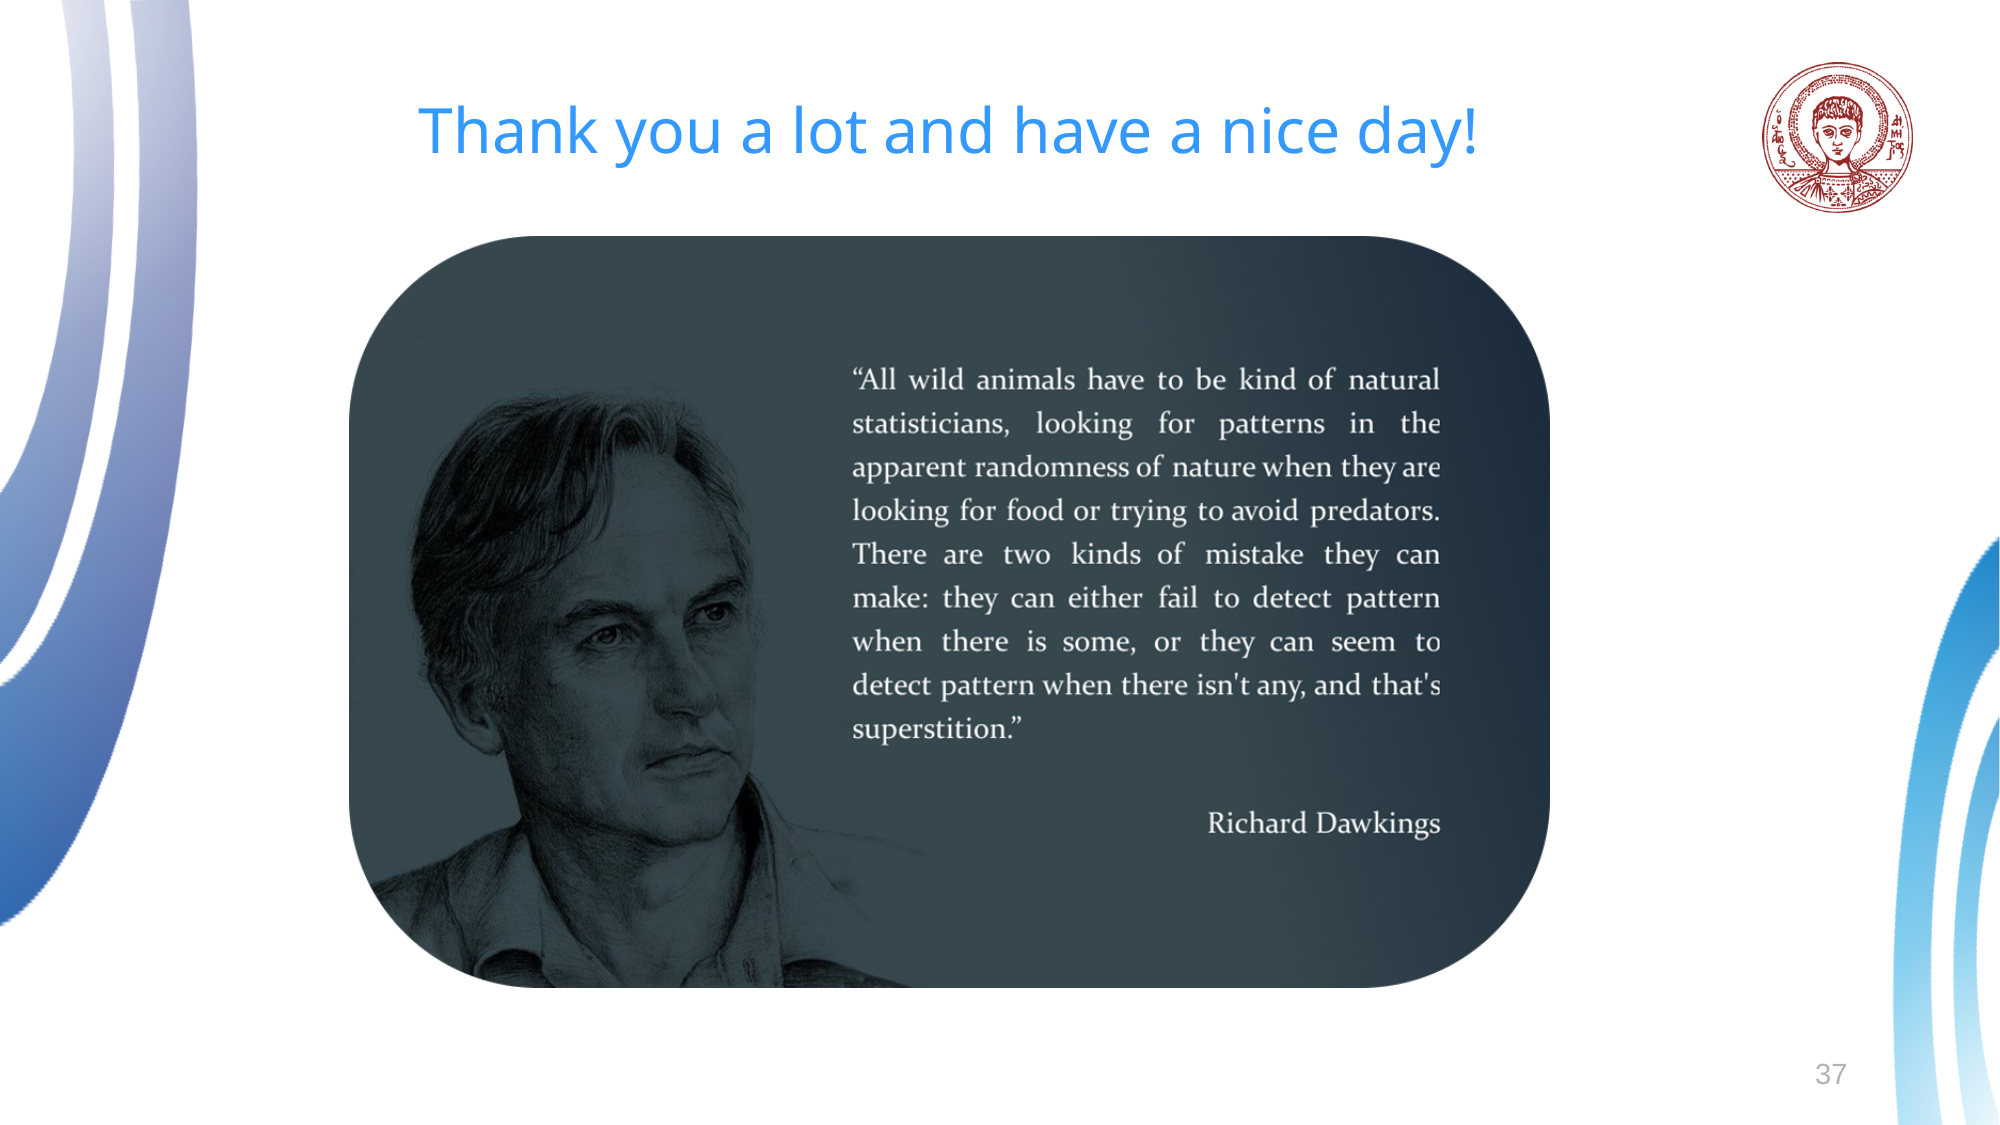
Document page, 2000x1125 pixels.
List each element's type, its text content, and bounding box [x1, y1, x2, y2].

picture [0, 0, 2000, 1125]
text_box Thank you a lot and have a nice day! [349, 57, 1550, 200]
slide_number 37 [1412, 1042, 1863, 1103]
